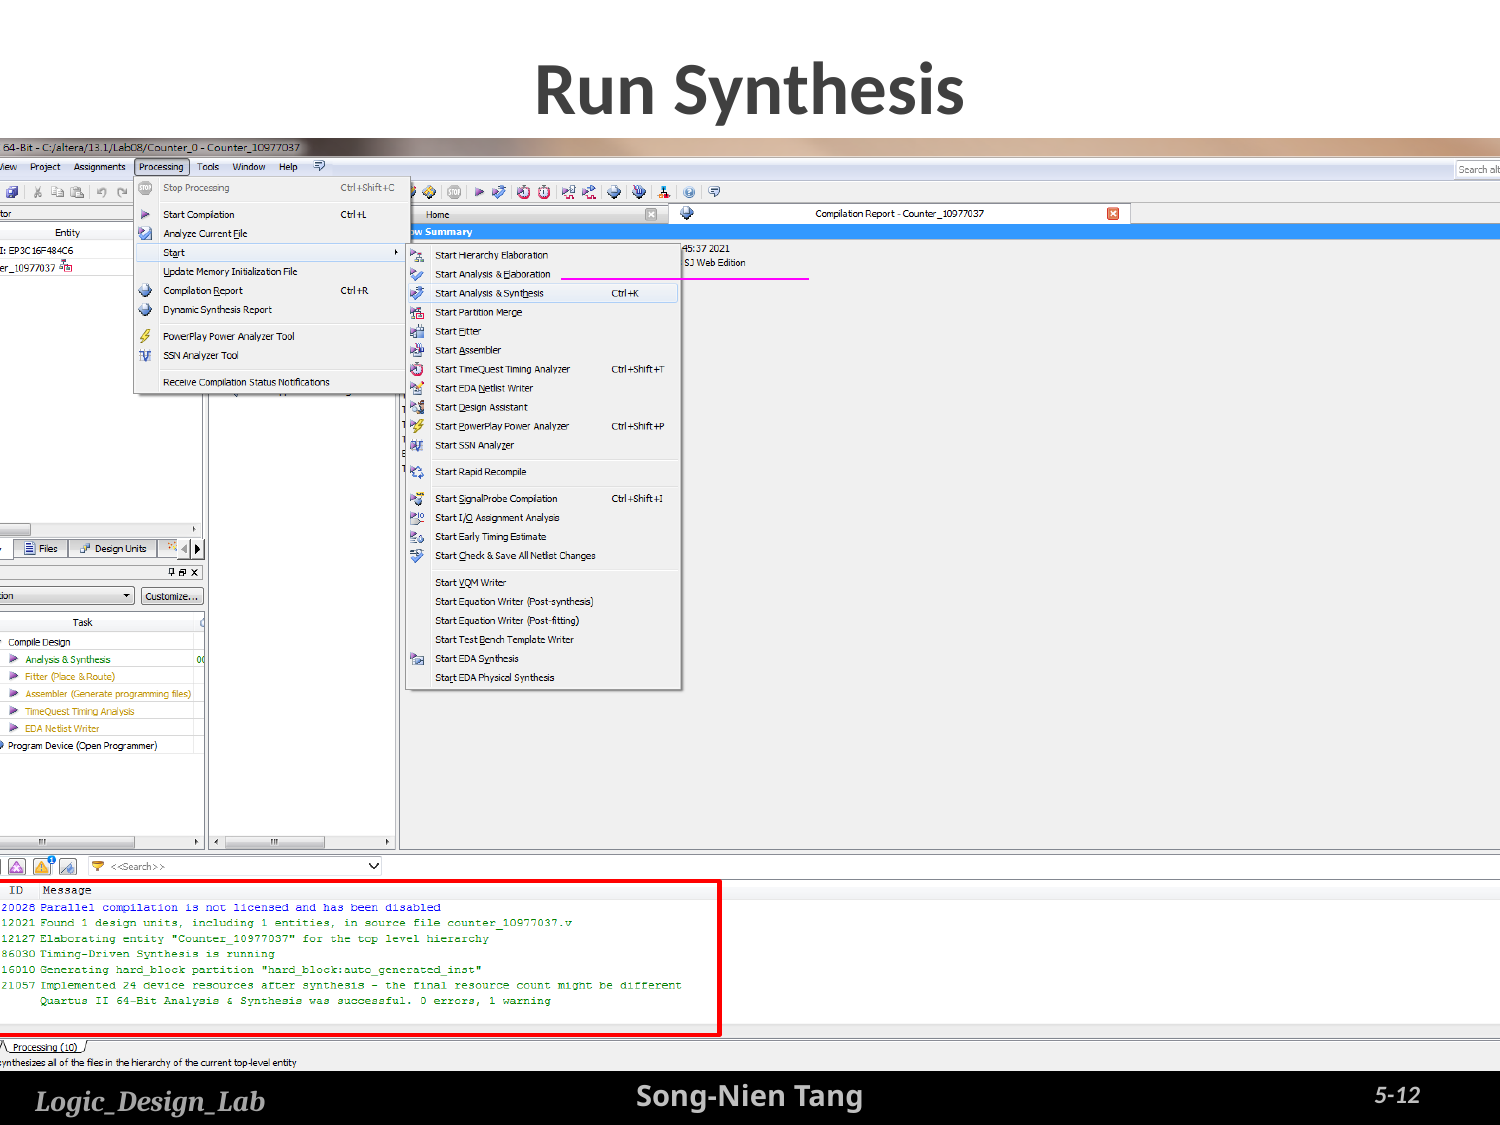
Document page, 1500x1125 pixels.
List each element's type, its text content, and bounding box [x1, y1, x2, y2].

slide_number 5-12 [1085, 1078, 1436, 1118]
title Run Synthesis [75, 7, 1425, 136]
picture [0, 138, 1500, 1071]
